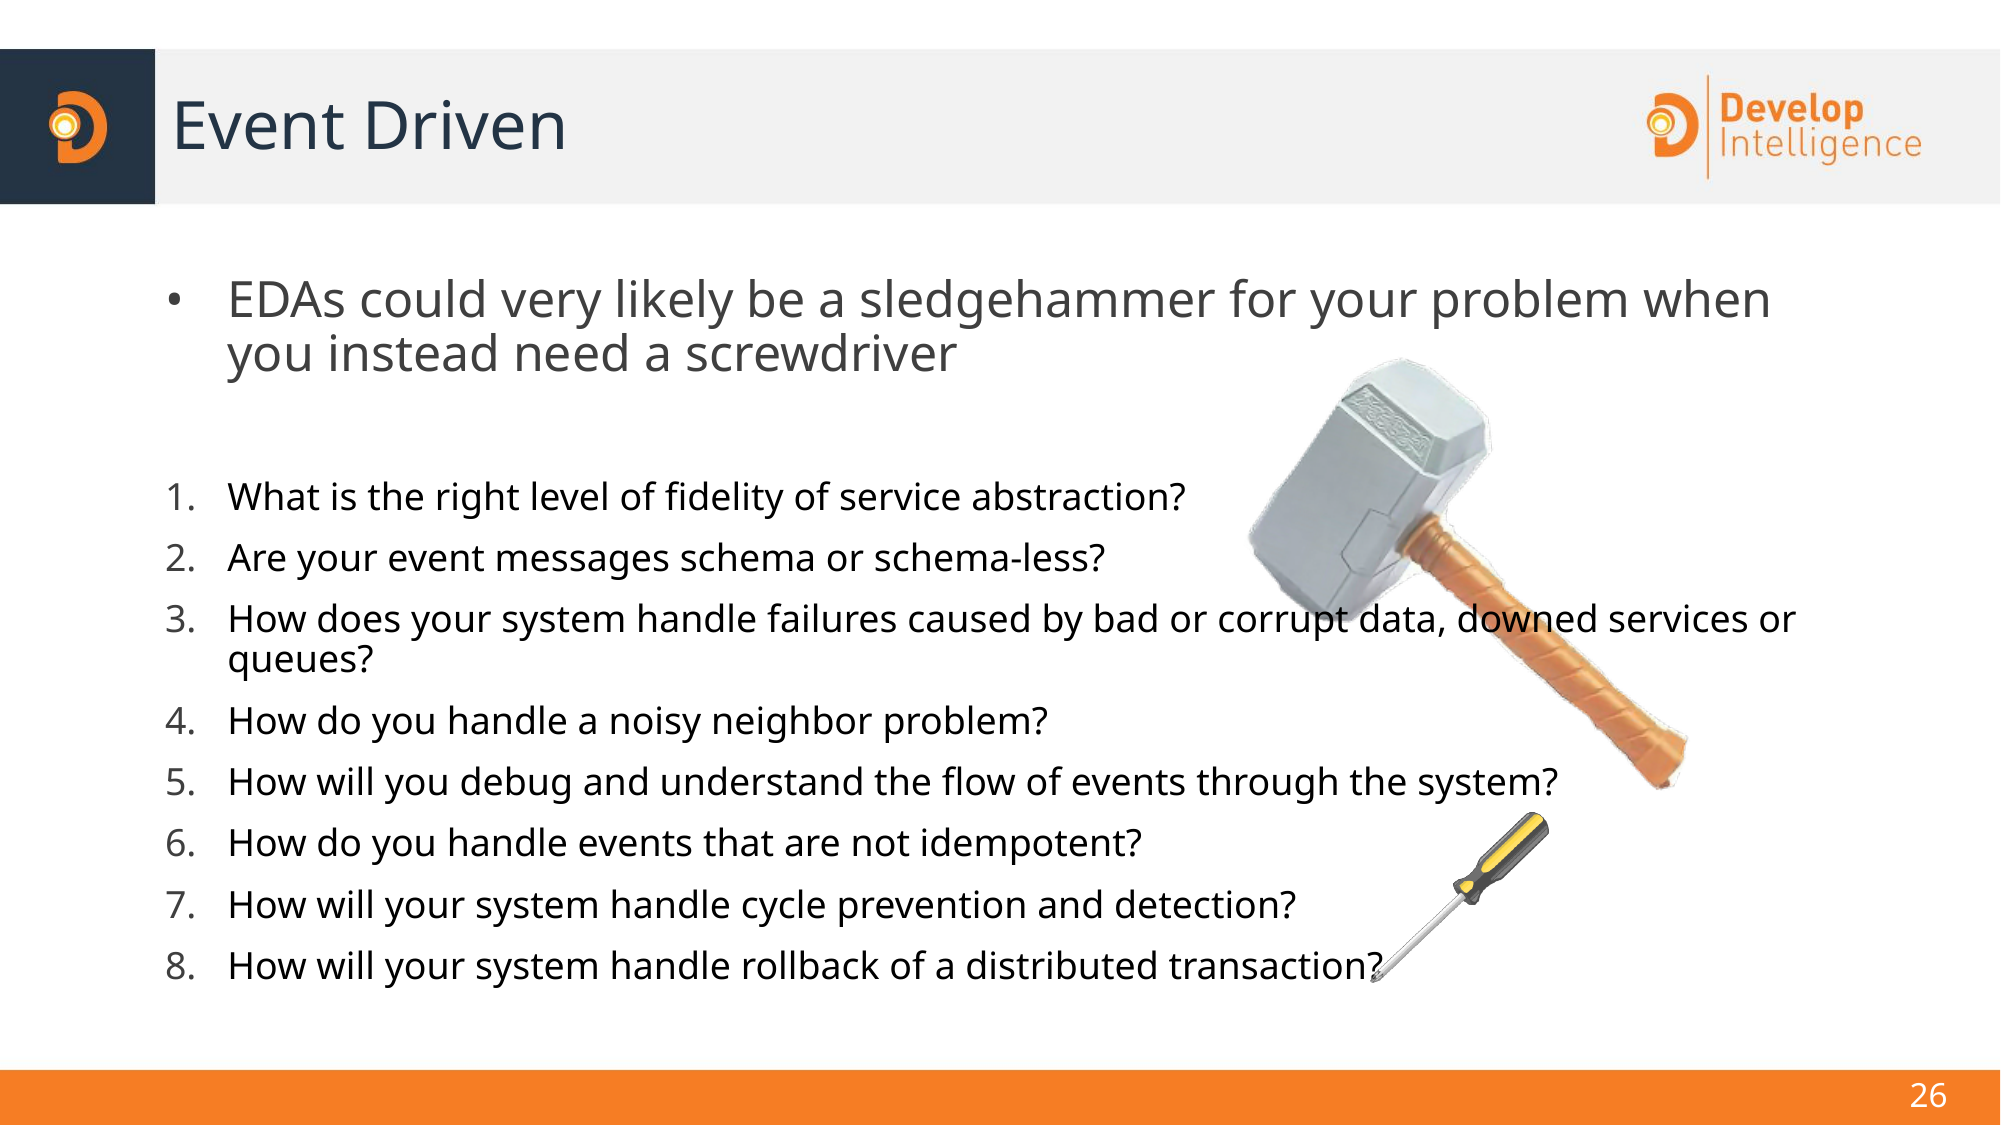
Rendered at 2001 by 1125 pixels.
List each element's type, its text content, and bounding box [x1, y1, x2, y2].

list EDAs could very likely be a sledgehammer for your problem when you instead need a screwdriver What is the right level of fidelity of service abstraction? Are your event messages schema or schema-less? How does your system handle failures caused by bad or corrupt data, downed services or queues? How do you handle a noisy neighbor problem? How will you debug and understand the flow of events through the system? How do you handle events that are not idempotent? How will your system handle cycle prevention and detection? How will your system handle rollback of a distributed transaction? [137, 266, 1863, 1034]
picture [0, 0, 2001, 1125]
title Event Driven [156, 53, 1999, 203]
slide_number 26 [1860, 1072, 1998, 1122]
